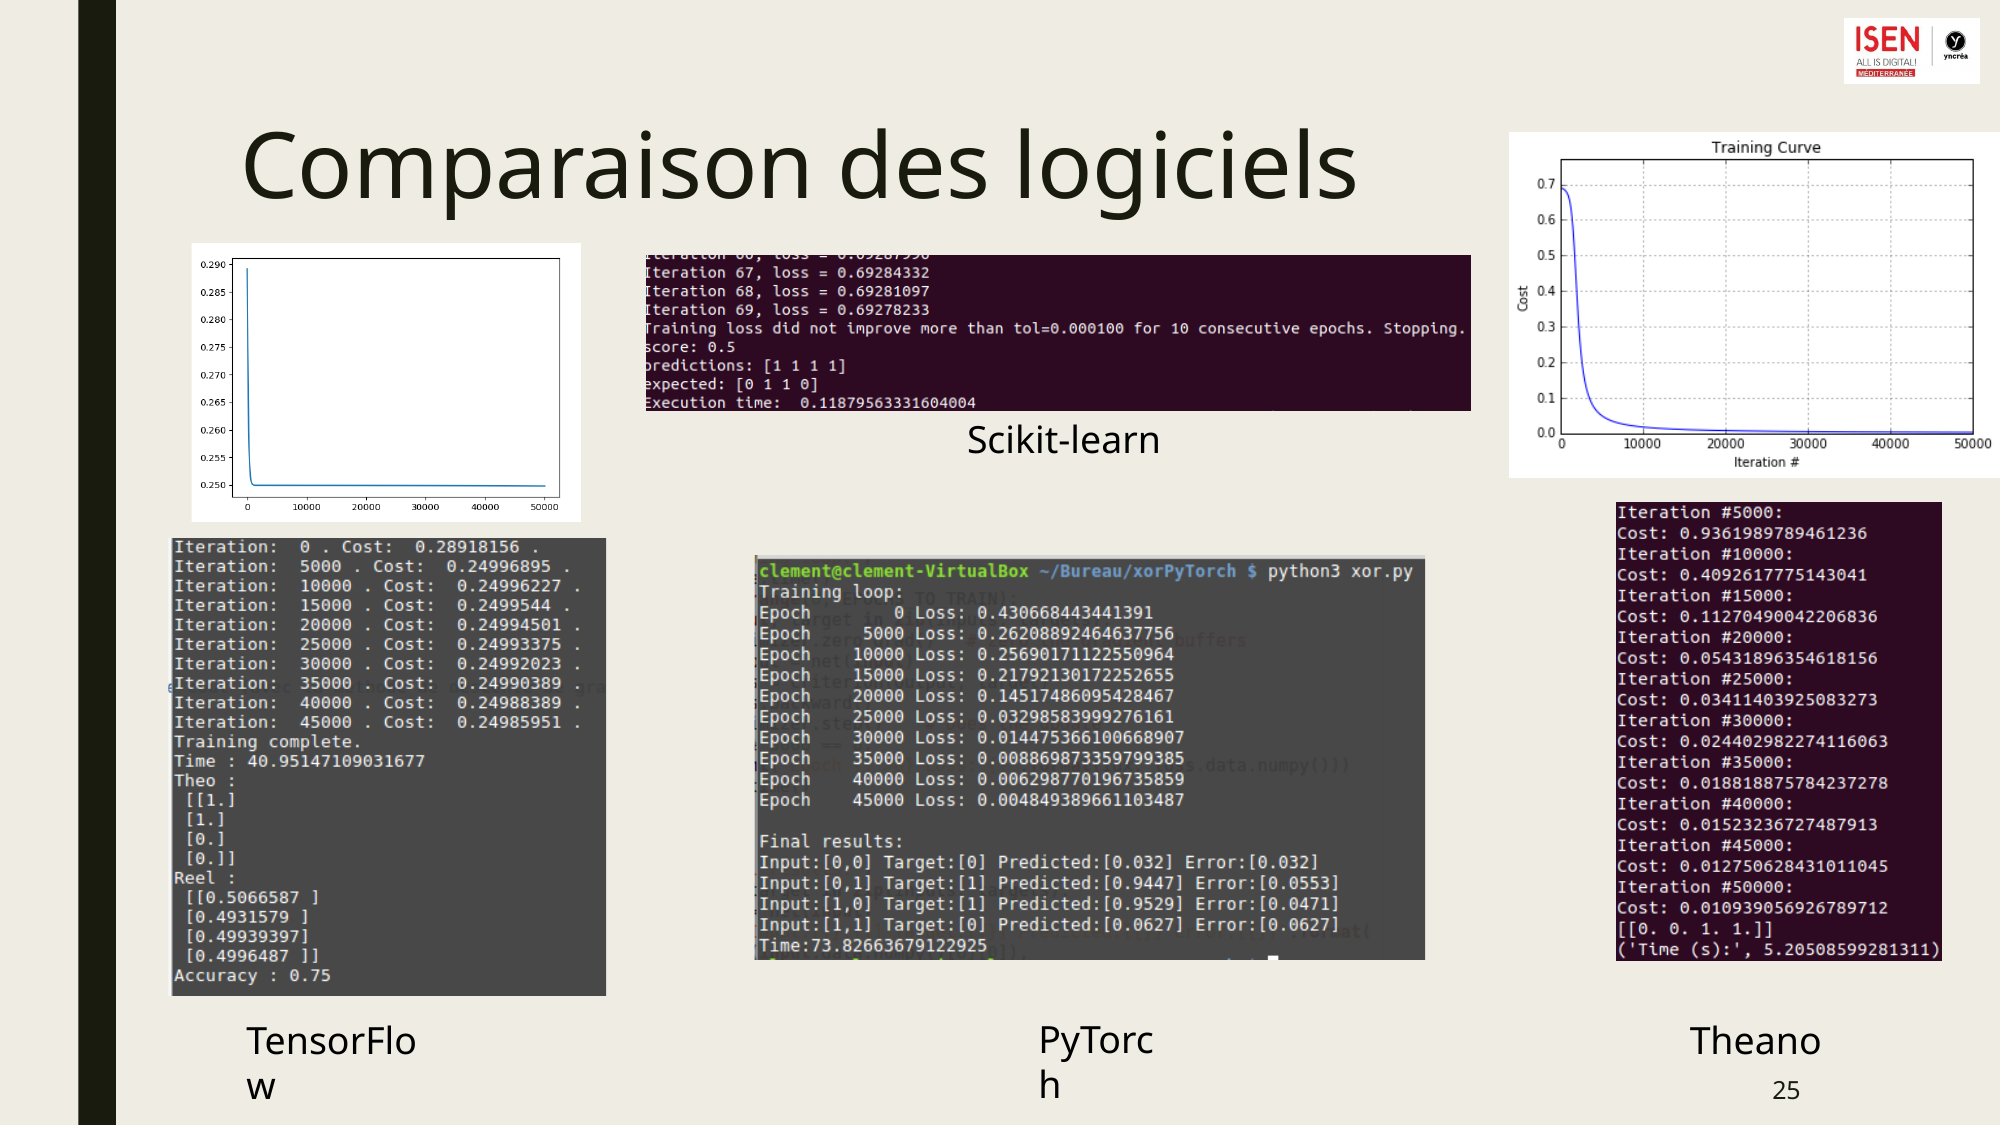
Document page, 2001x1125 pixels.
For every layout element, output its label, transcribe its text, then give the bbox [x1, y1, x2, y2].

picture [1616, 502, 1942, 961]
text_box PyTorch [1023, 1008, 1193, 1114]
picture [646, 255, 1471, 411]
picture [1844, 18, 1980, 84]
picture [168, 538, 607, 996]
text_box Theano [1674, 1009, 1849, 1070]
picture [754, 555, 1426, 962]
picture [1509, 132, 2000, 478]
picture [191, 243, 581, 522]
text_box TensorFlow [231, 1009, 454, 1115]
title Comparaison des logiciels [225, 112, 1800, 357]
slide_number 25 [1553, 1058, 1816, 1125]
text_box Scikit-learn [952, 411, 1181, 469]
